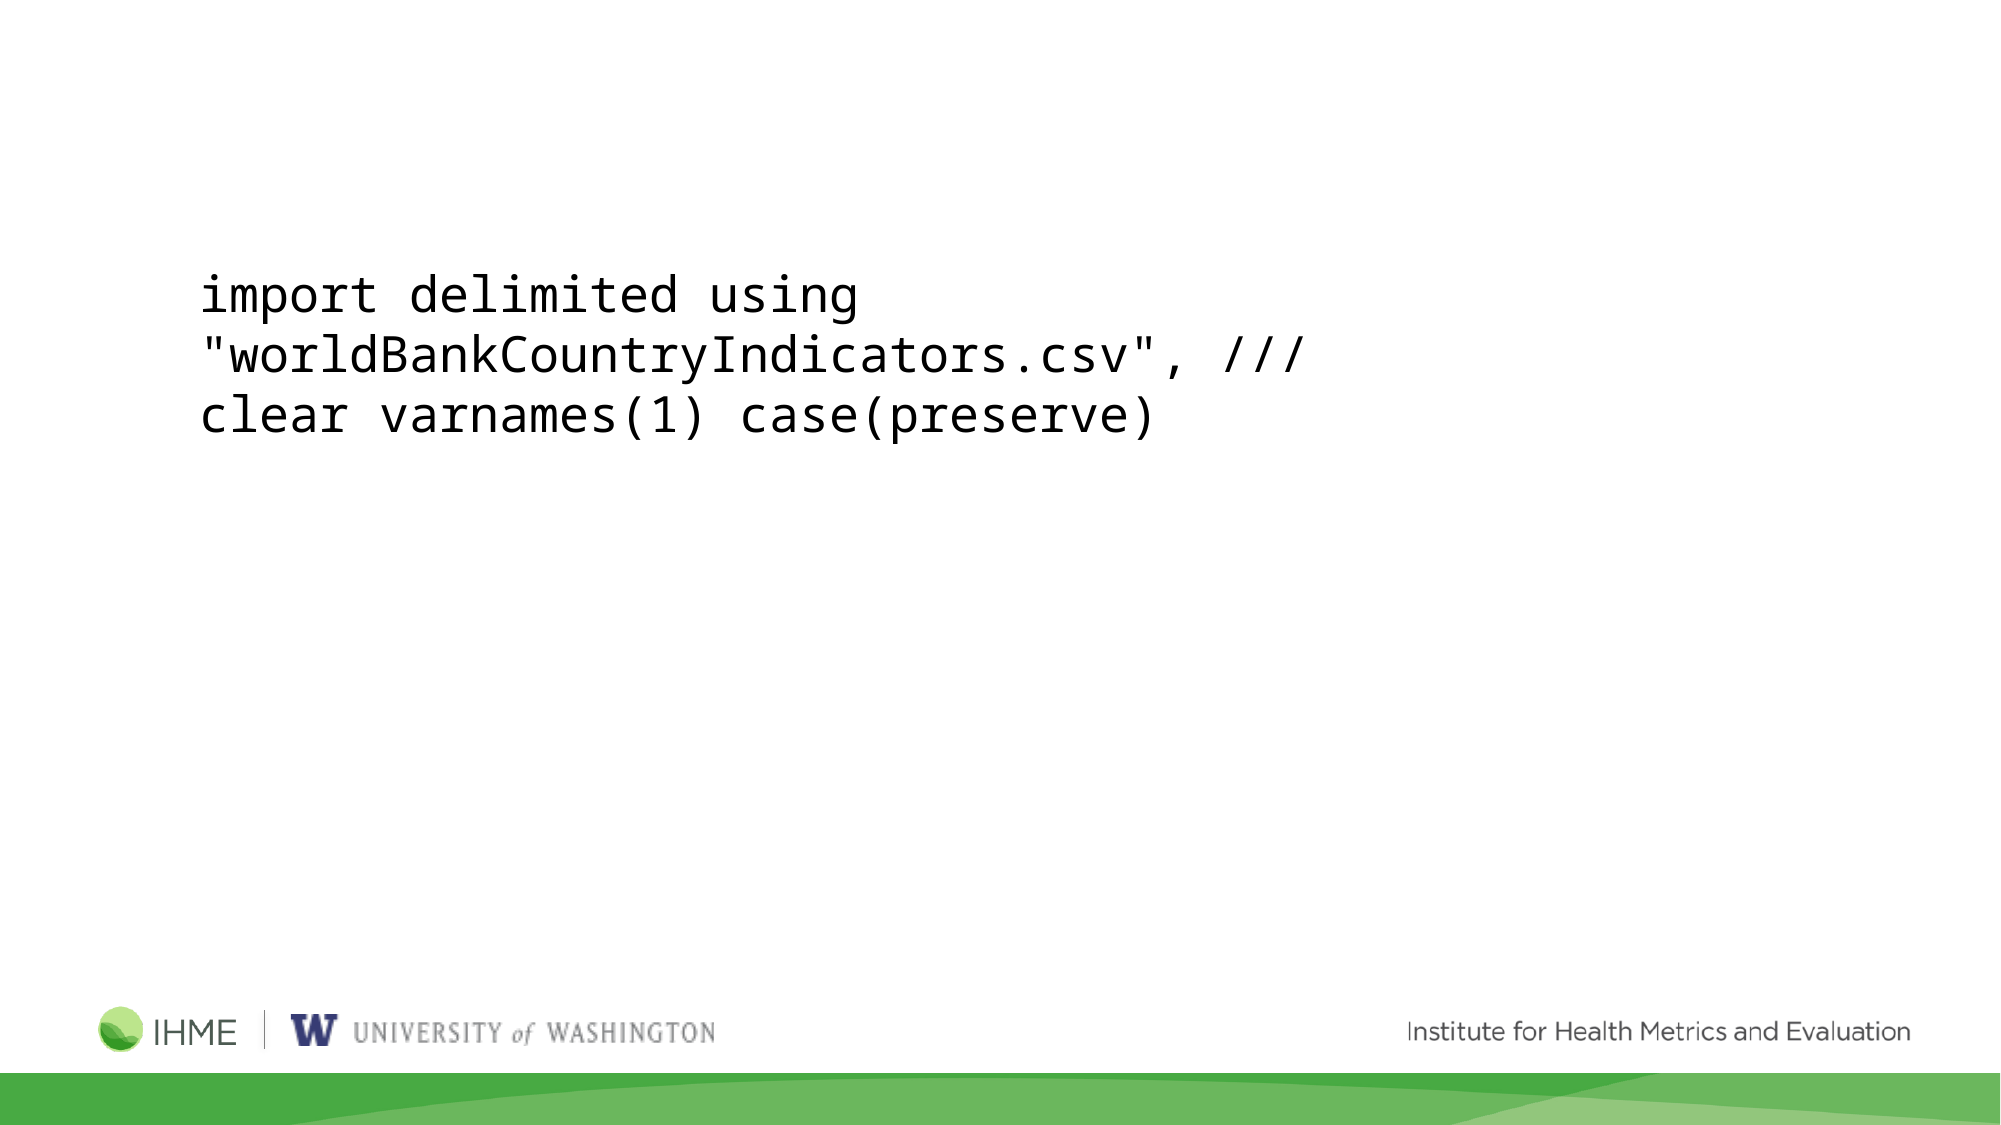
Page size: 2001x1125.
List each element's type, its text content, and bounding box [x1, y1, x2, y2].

text_box import delimited using "worldBankCountryIndicators.csv", /// clear varnames(1) case(preserve) [184, 255, 1790, 451]
picture [1399, 1013, 1916, 1046]
picture [98, 1006, 236, 1052]
picture [0, 1073, 2001, 1125]
